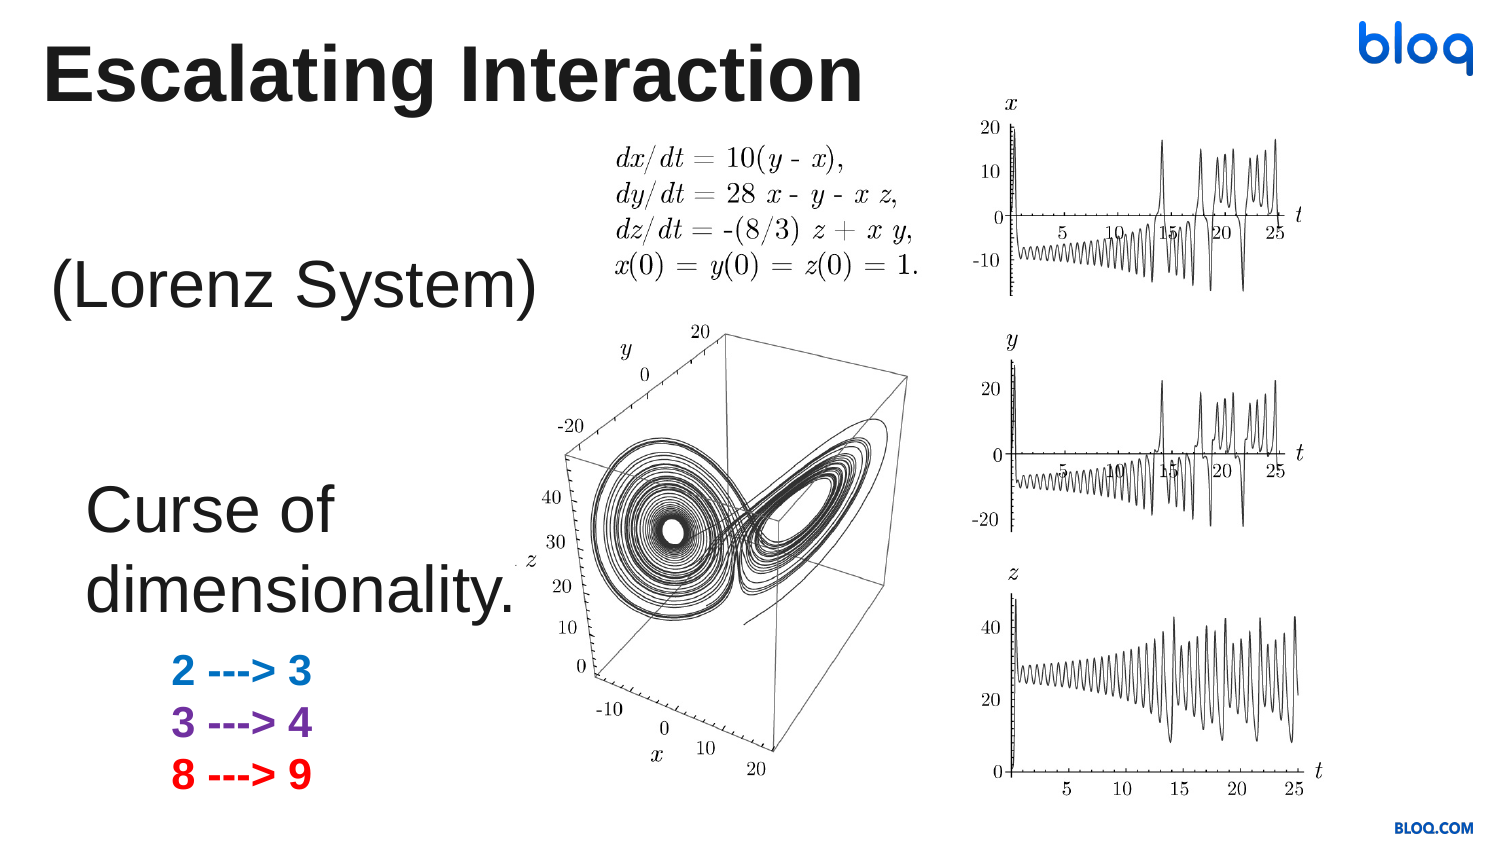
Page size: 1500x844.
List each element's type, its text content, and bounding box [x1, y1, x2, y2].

title Escalating Interaction [34, 0, 1386, 125]
text_box 2 ---> 3 3 ---> 4 8 ---> 9 [160, 632, 323, 807]
text_box Curse of dimensionality. [77, 458, 514, 633]
picture [514, 76, 1349, 821]
picture [1359, 21, 1473, 77]
picture [1395, 822, 1473, 834]
text_box (Lorenz System) [42, 153, 514, 328]
